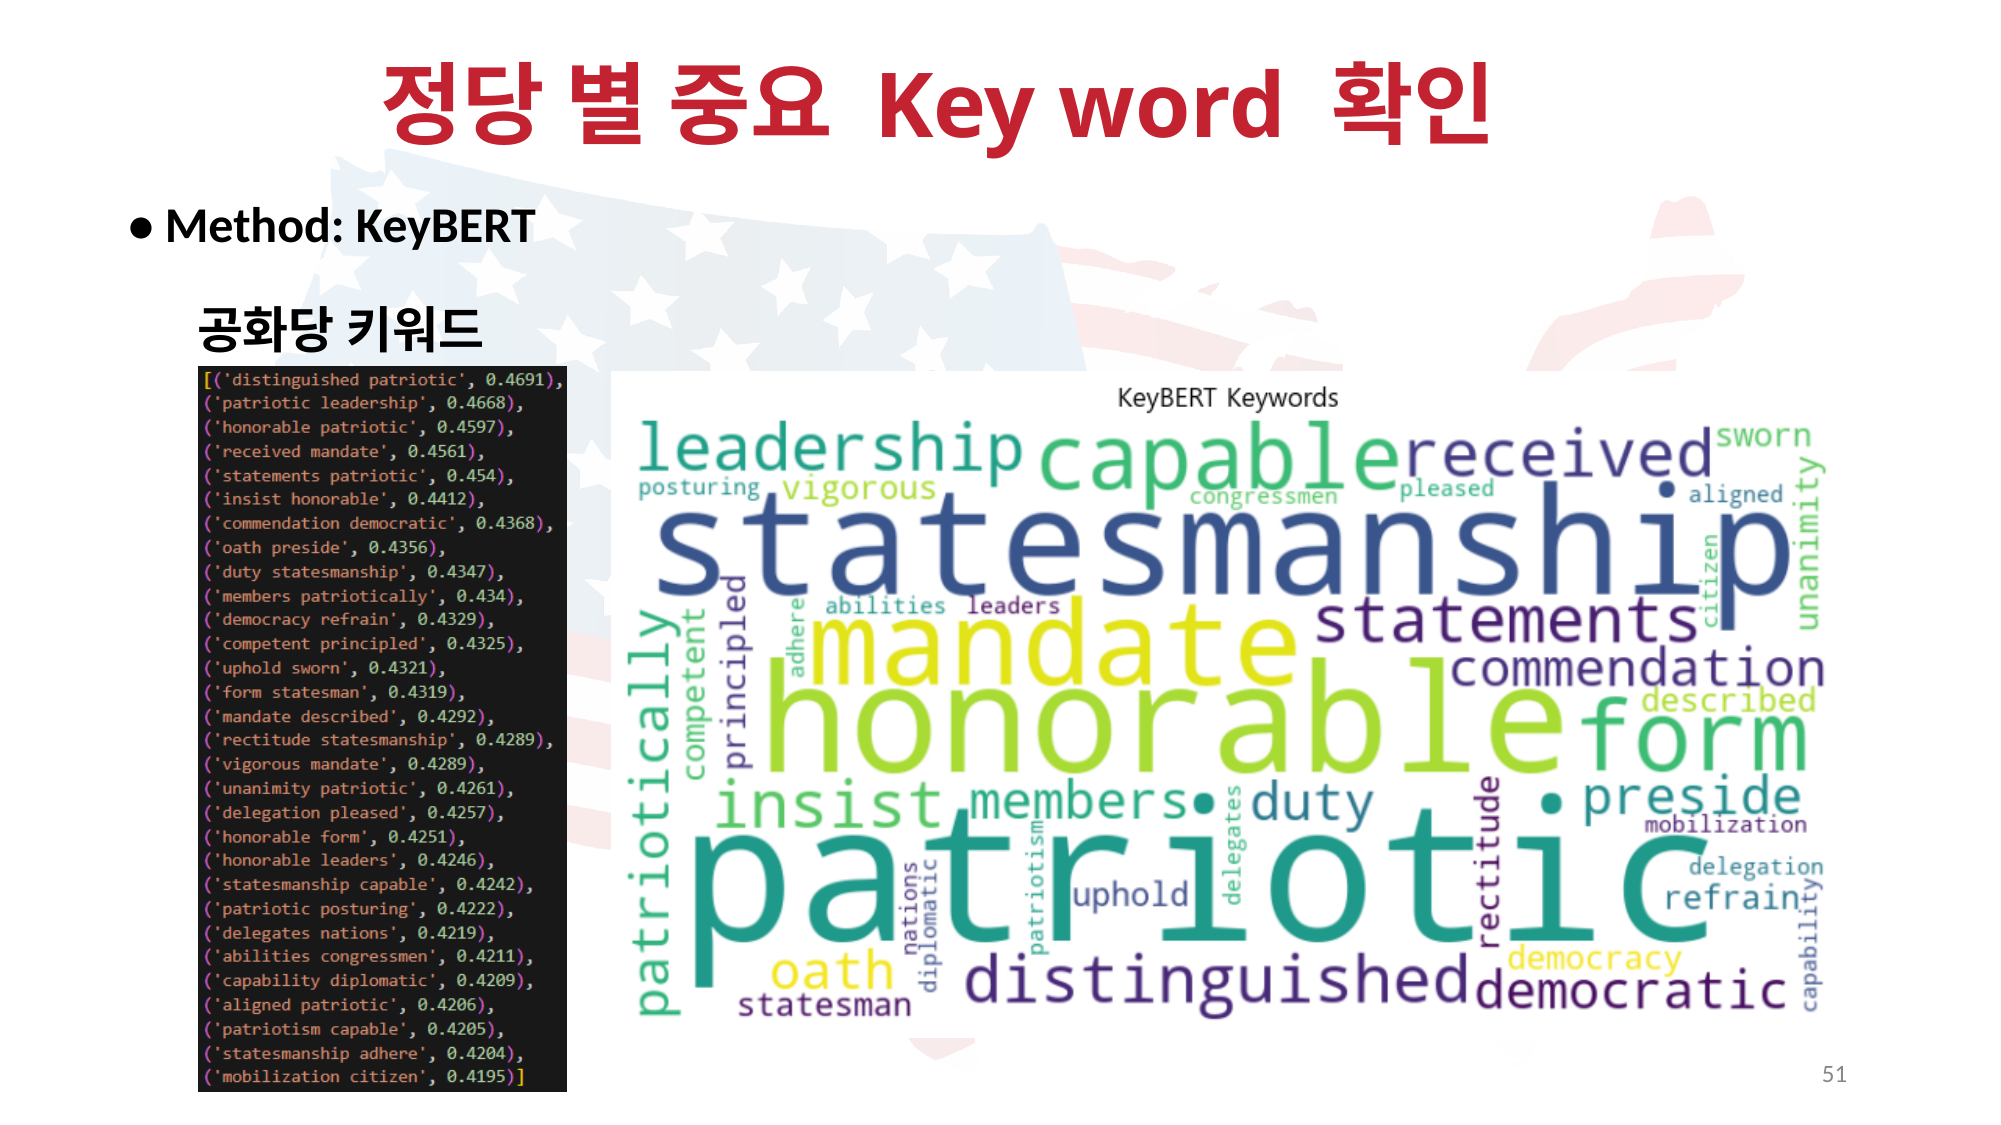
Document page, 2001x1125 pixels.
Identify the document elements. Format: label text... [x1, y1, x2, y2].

slide_number ‹#› [1412, 1042, 1863, 1103]
text_box • Method: KeyBERT [113, 184, 230, 260]
text_box 정당 별 중요 Key word 확인 [365, 40, 1609, 118]
picture [198, 120, 1846, 1092]
text_box 공화당 키워드 [182, 291, 230, 366]
